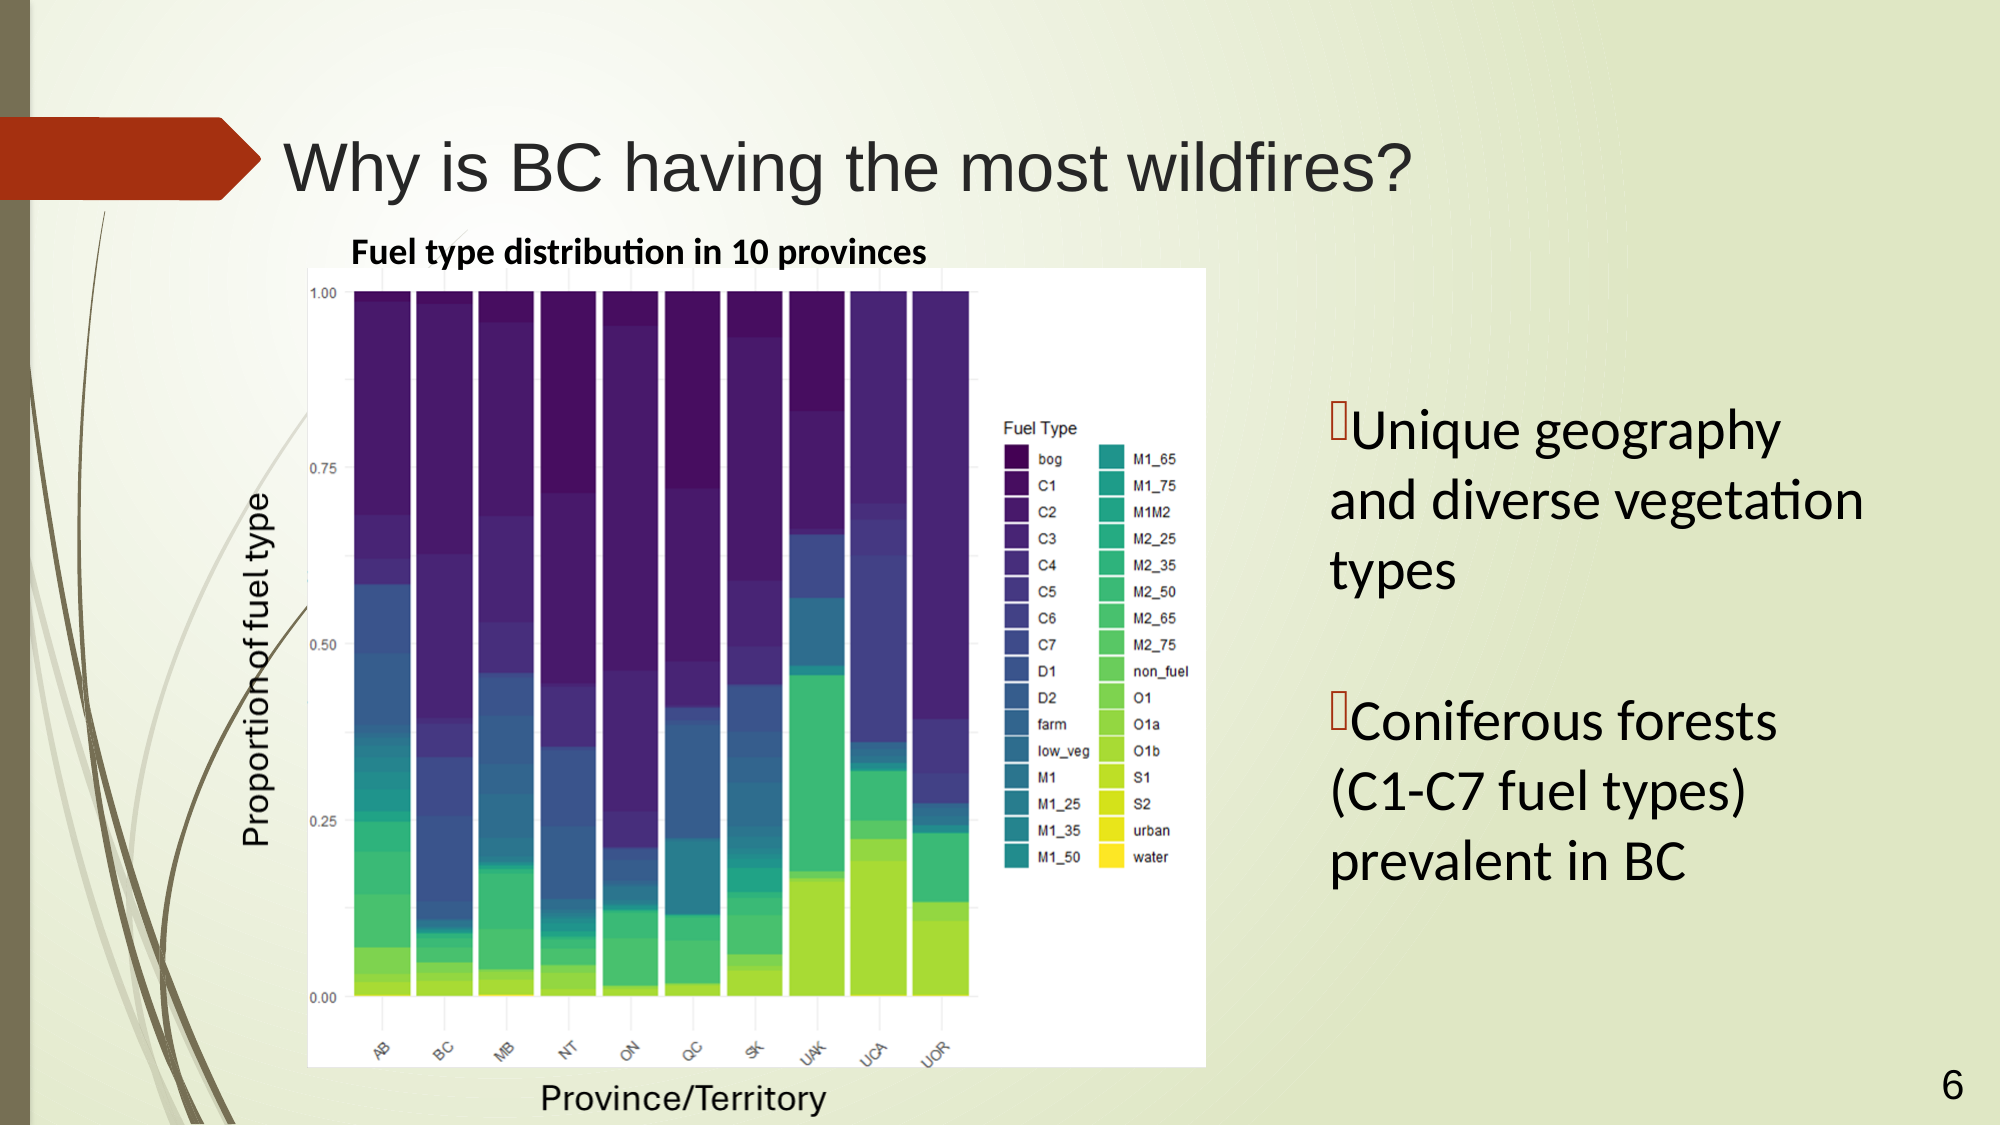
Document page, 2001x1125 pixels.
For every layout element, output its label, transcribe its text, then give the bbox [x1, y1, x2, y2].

text_box Unique geography and diverse vegetation types Coniferous forests (C1-C7 fuel types) prevalent in BC [1314, 383, 1888, 900]
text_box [221, 219, 1206, 1125]
slide_number 6 [1851, 1053, 1980, 1113]
title Why is BC having the most wildfires? [269, 115, 1731, 326]
